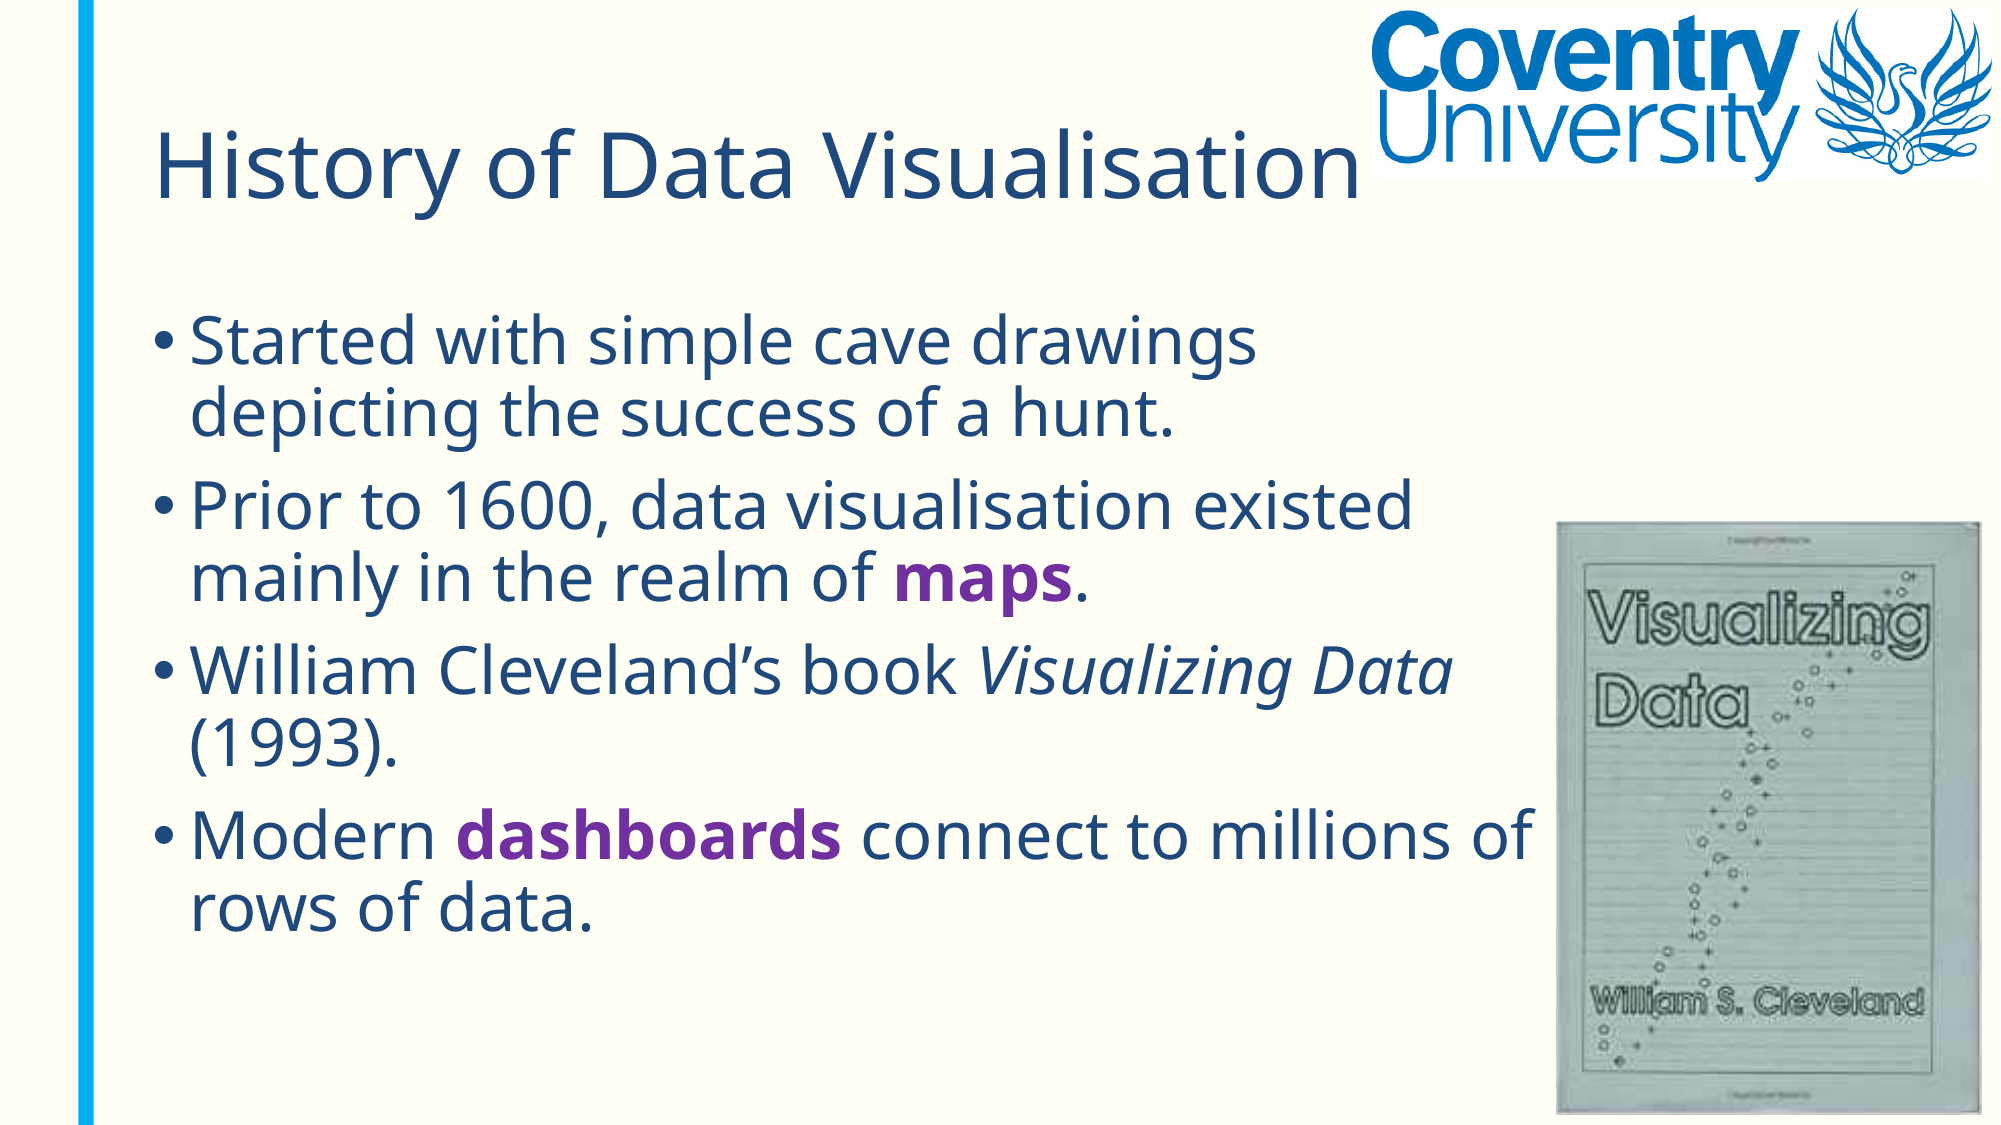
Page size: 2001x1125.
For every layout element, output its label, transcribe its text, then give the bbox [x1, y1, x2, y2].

title History of Data Visualisation [137, 59, 1863, 278]
picture [1556, 521, 1982, 1115]
picture [1372, 8, 1992, 182]
list Started with simple cave drawings depicting the success of a hunt. Prior to 1600, data visualisation existed mainly in the realm of maps. William Cleveland’s book Visualizing Data (1993). Modern dashboards connect to millions of rows of data. [137, 299, 1583, 1014]
